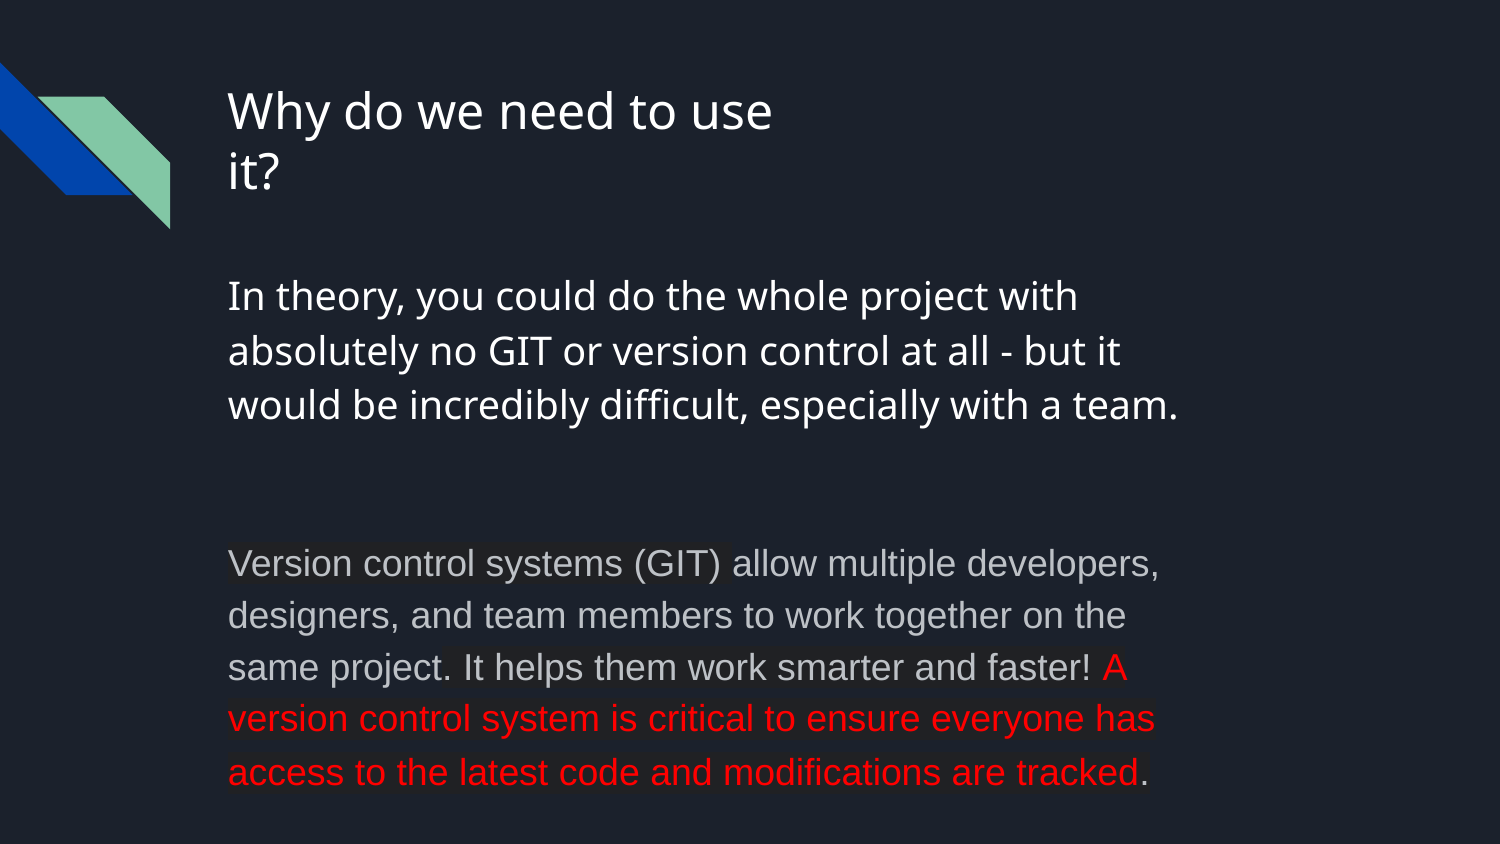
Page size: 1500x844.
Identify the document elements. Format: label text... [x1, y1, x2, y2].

list In theory, you could do the whole project with absolutely no GIT or version control at all - but it would be incredibly difficult, especially with a team. Version control systems (GIT) allow multiple developers, designers, and team members to work together on the same project. It helps them work smarter and faster! A version control system is critical to ensure everyone has access to the latest code and modifications are tracked. [212, 248, 1238, 646]
title Why do we need to use it? [212, 64, 836, 248]
